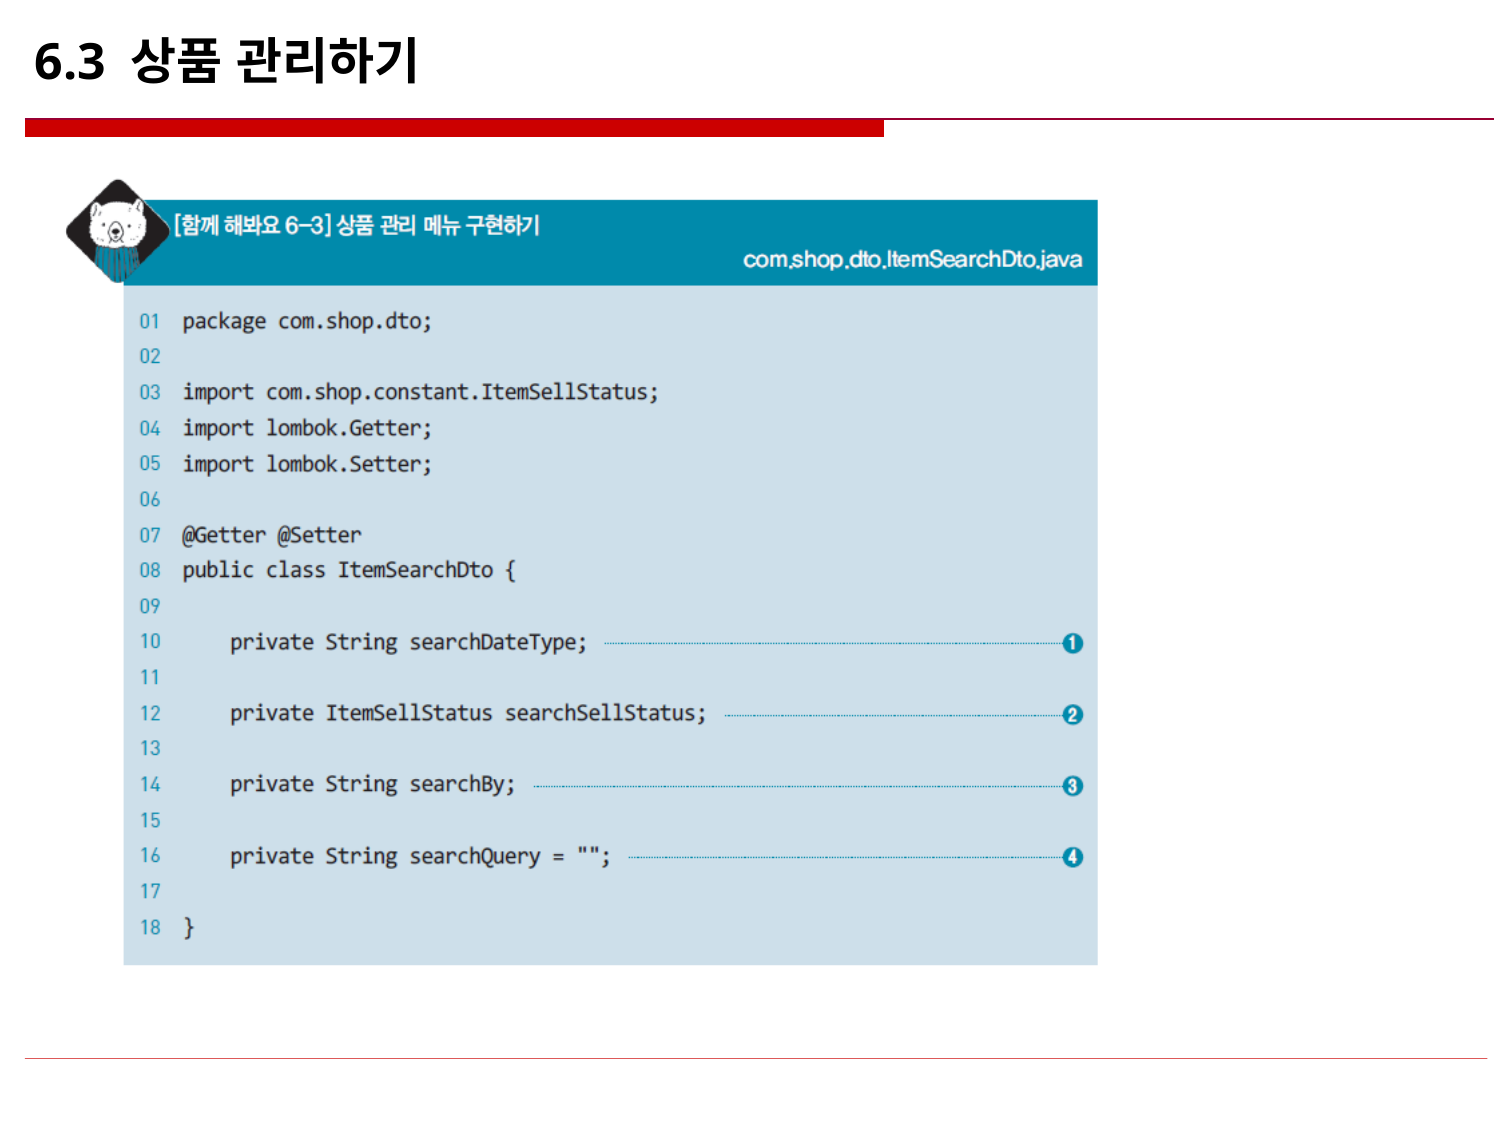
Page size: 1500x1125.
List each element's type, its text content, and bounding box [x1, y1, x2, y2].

title 6.3 상품 관리하기 [19, 23, 1370, 96]
picture [52, 172, 1135, 976]
